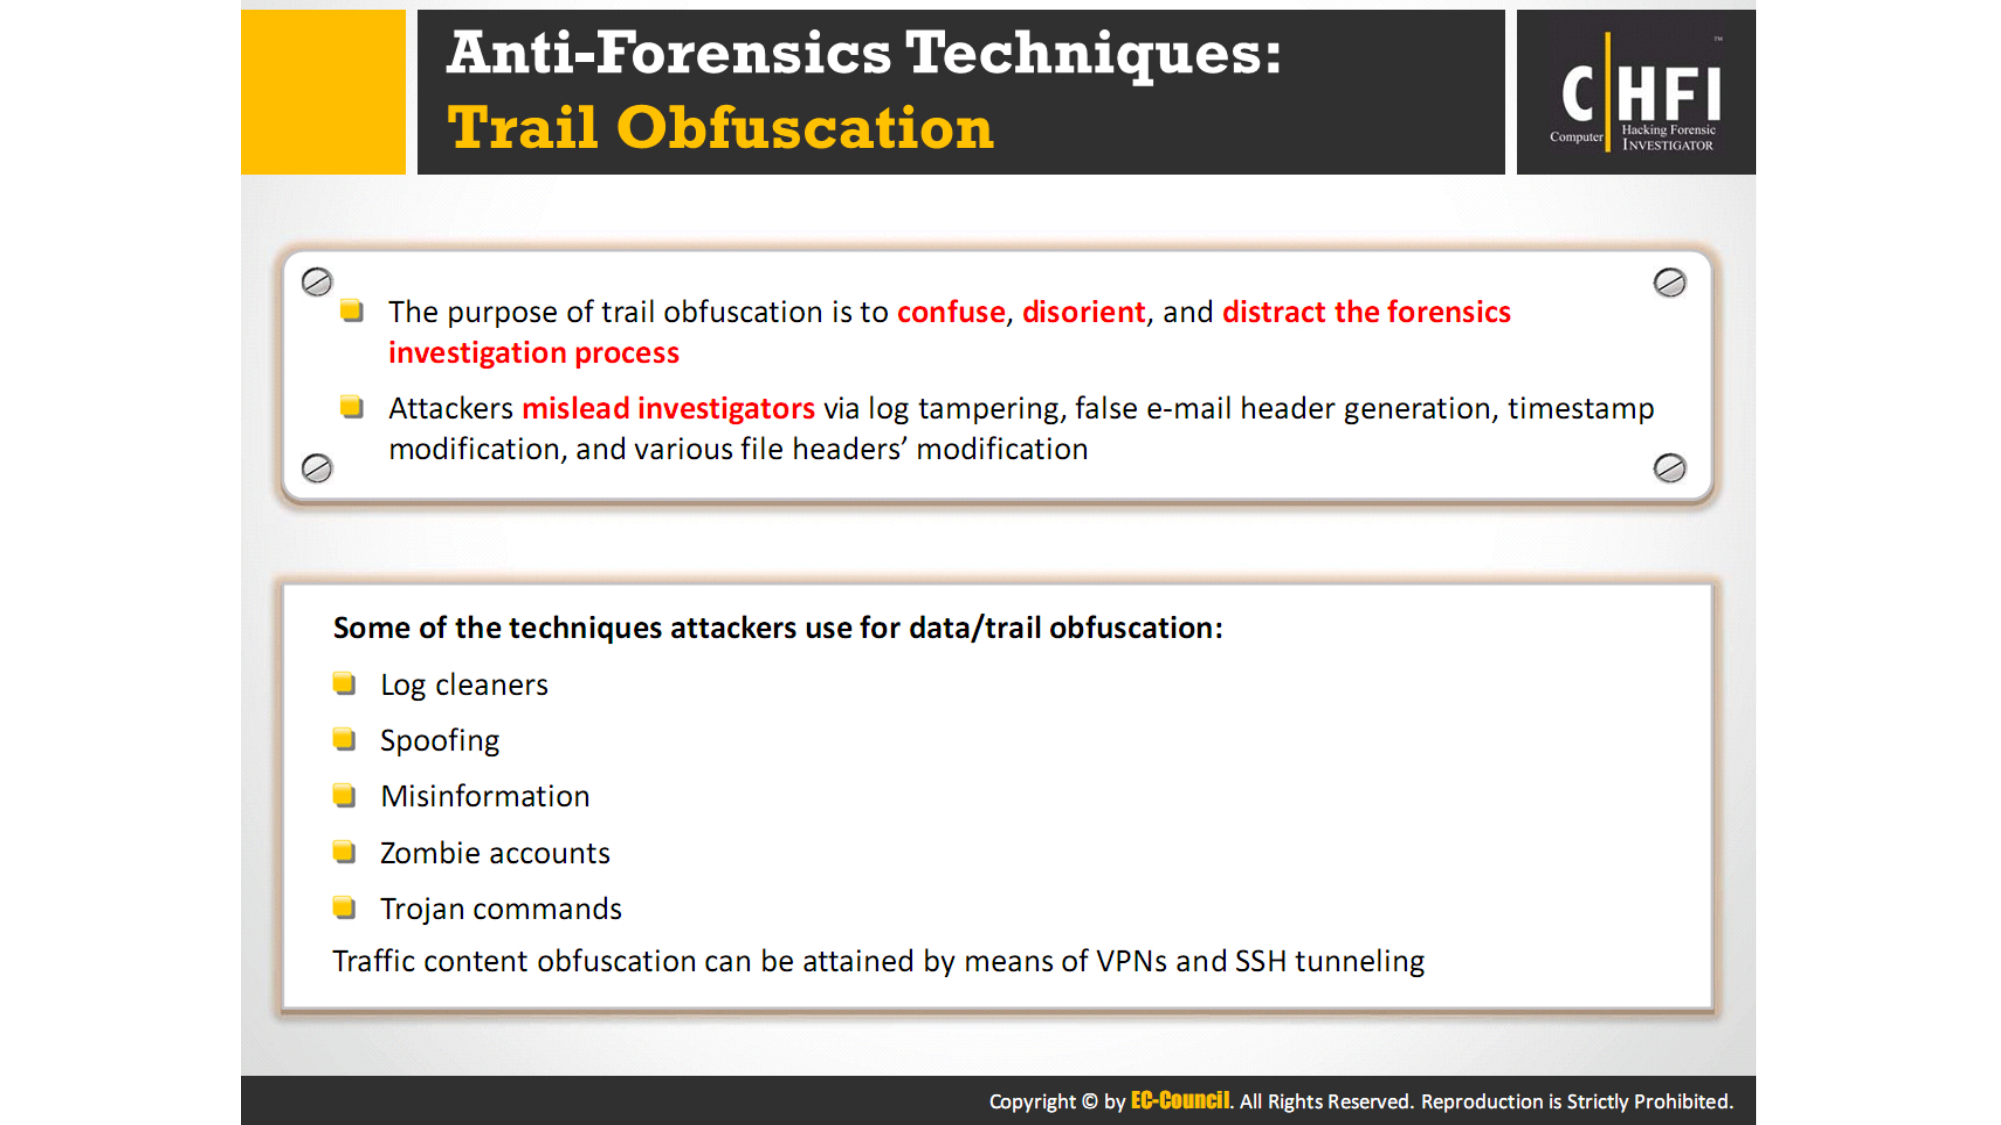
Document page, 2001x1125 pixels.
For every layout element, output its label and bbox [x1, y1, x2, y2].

picture [240, 0, 1757, 1125]
